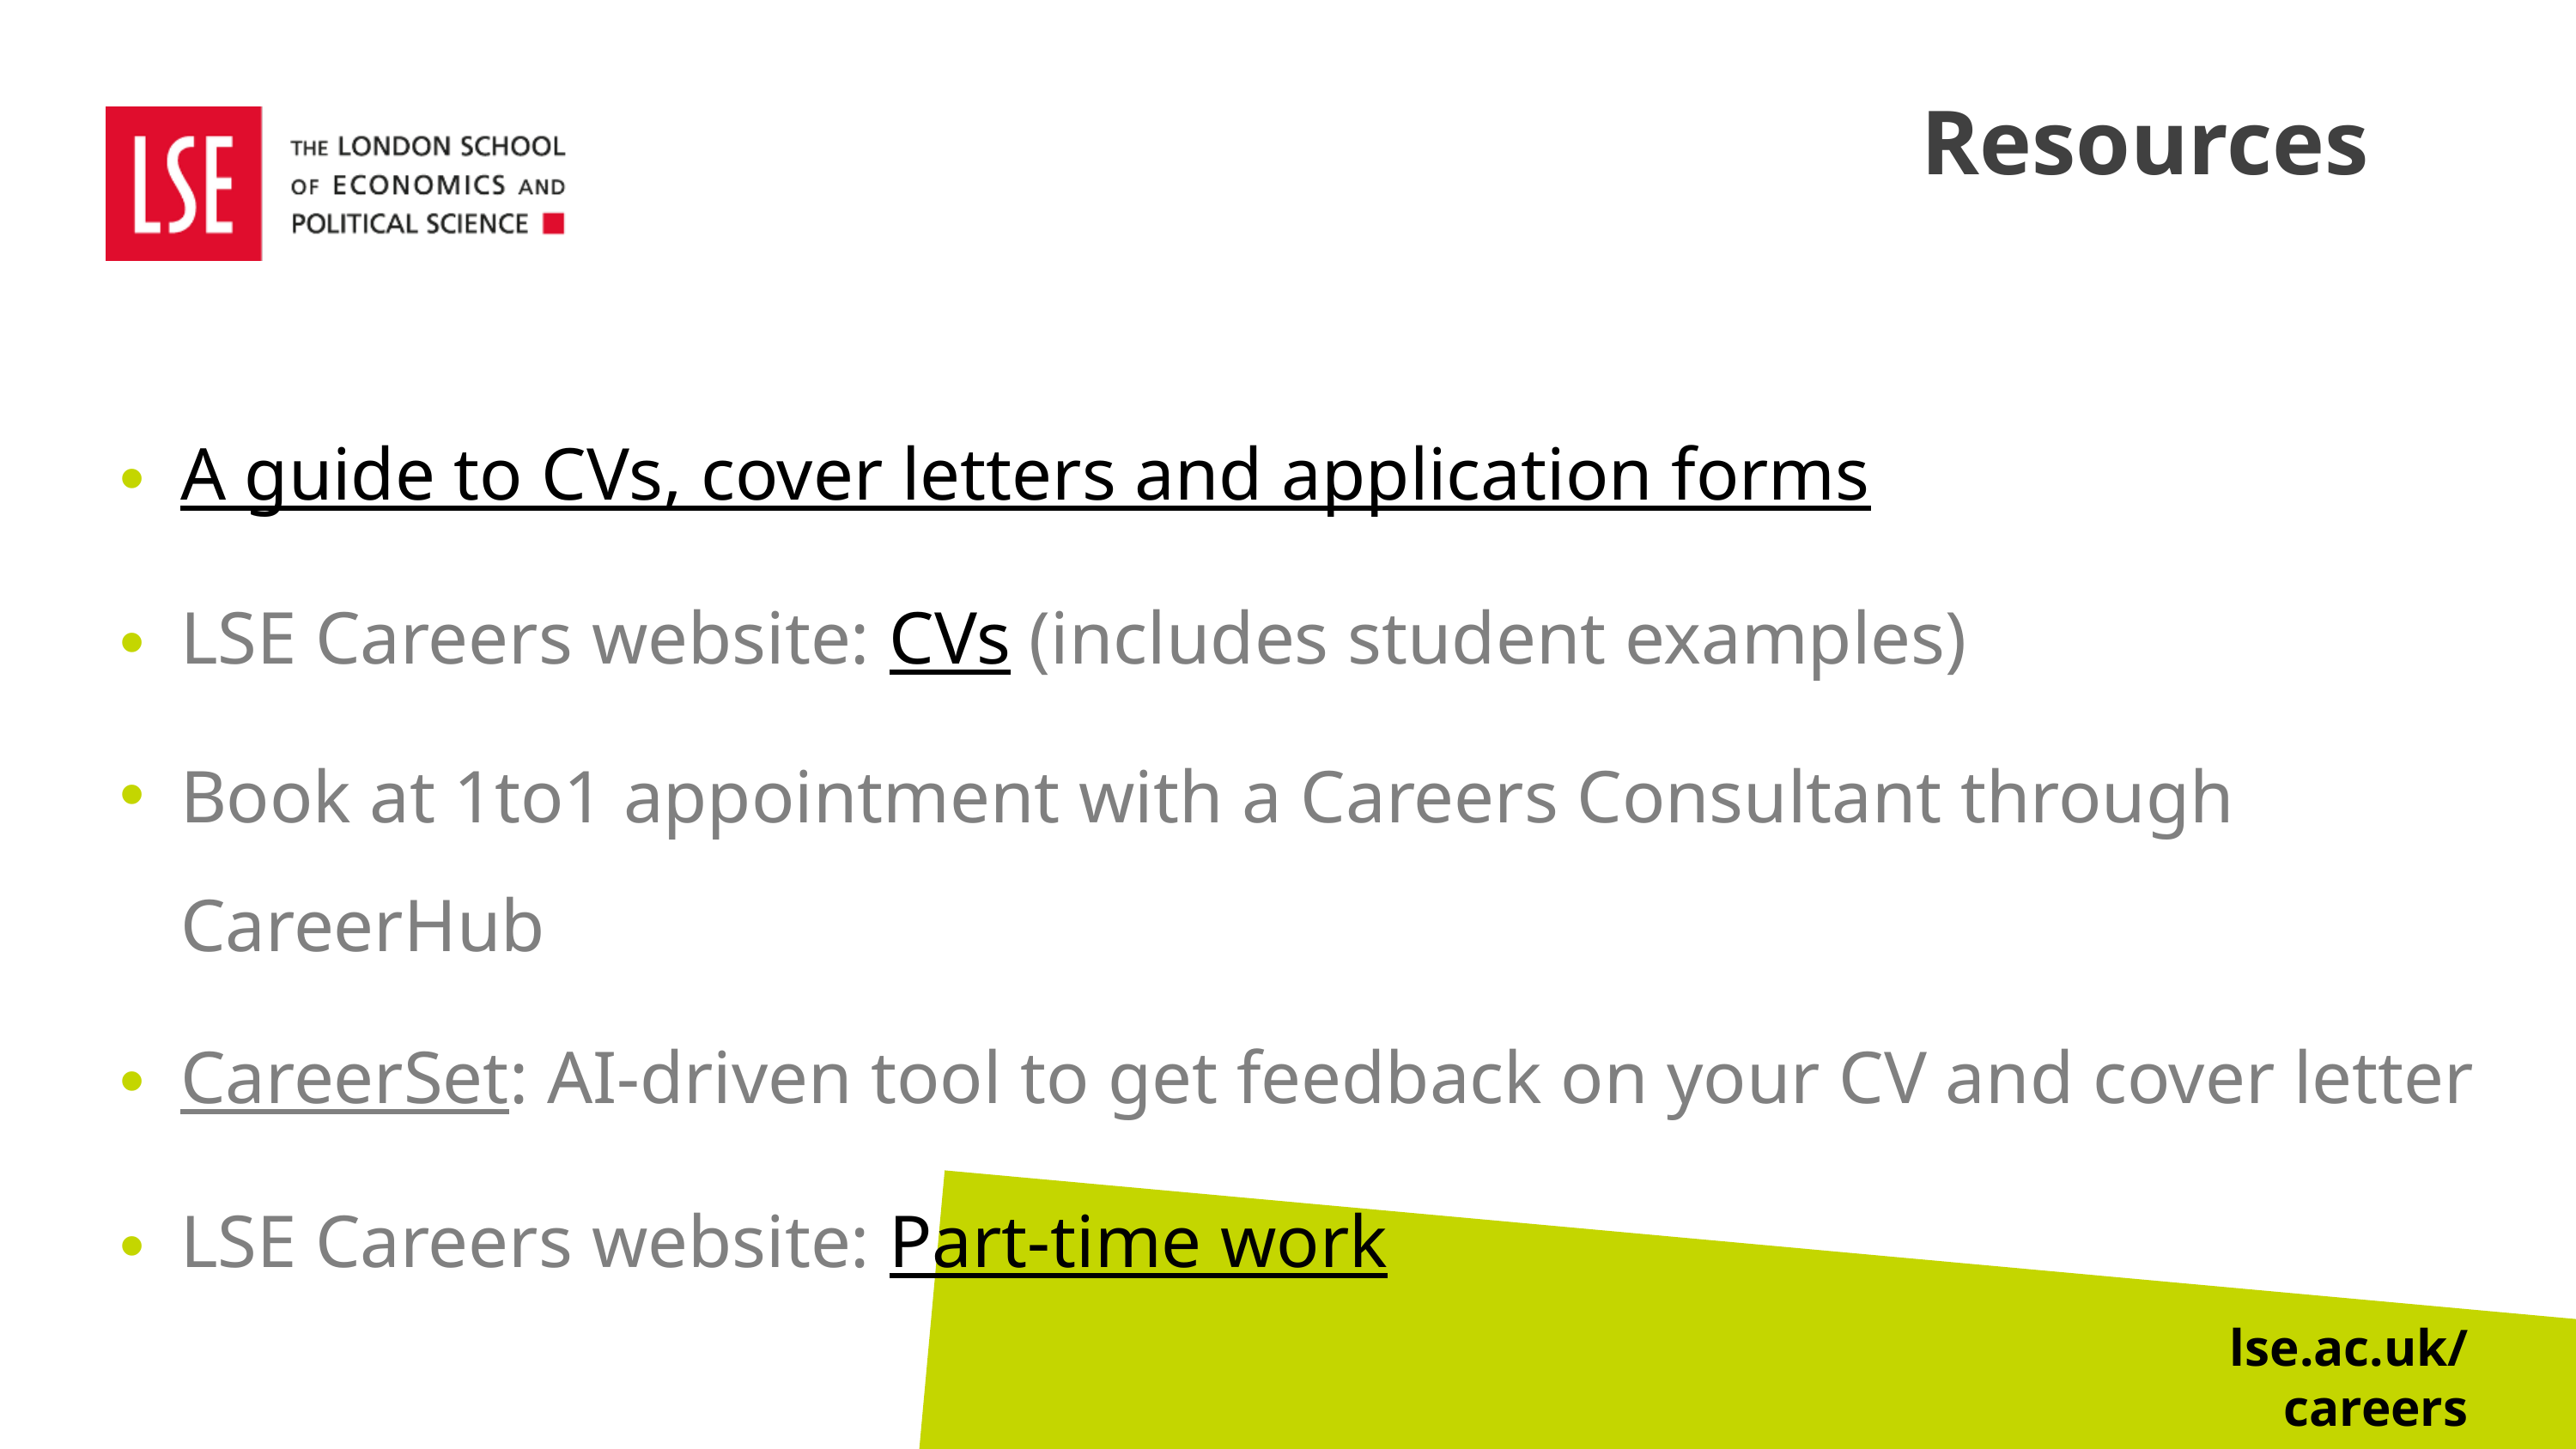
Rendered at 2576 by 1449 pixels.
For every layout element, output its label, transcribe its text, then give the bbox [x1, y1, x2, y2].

list A guide to CVs, cover letters and application forms LSE Careers website: CVs (includes student examples) Book at 1to1 appointment with a Careers Consultant through CareerHub CareerSet: AI-driven tool to get feedback on your CV and cover letter LSE Careers website: Part-time work [106, 373, 2537, 1246]
title Resources [1906, 89, 2489, 204]
picture [106, 106, 586, 261]
